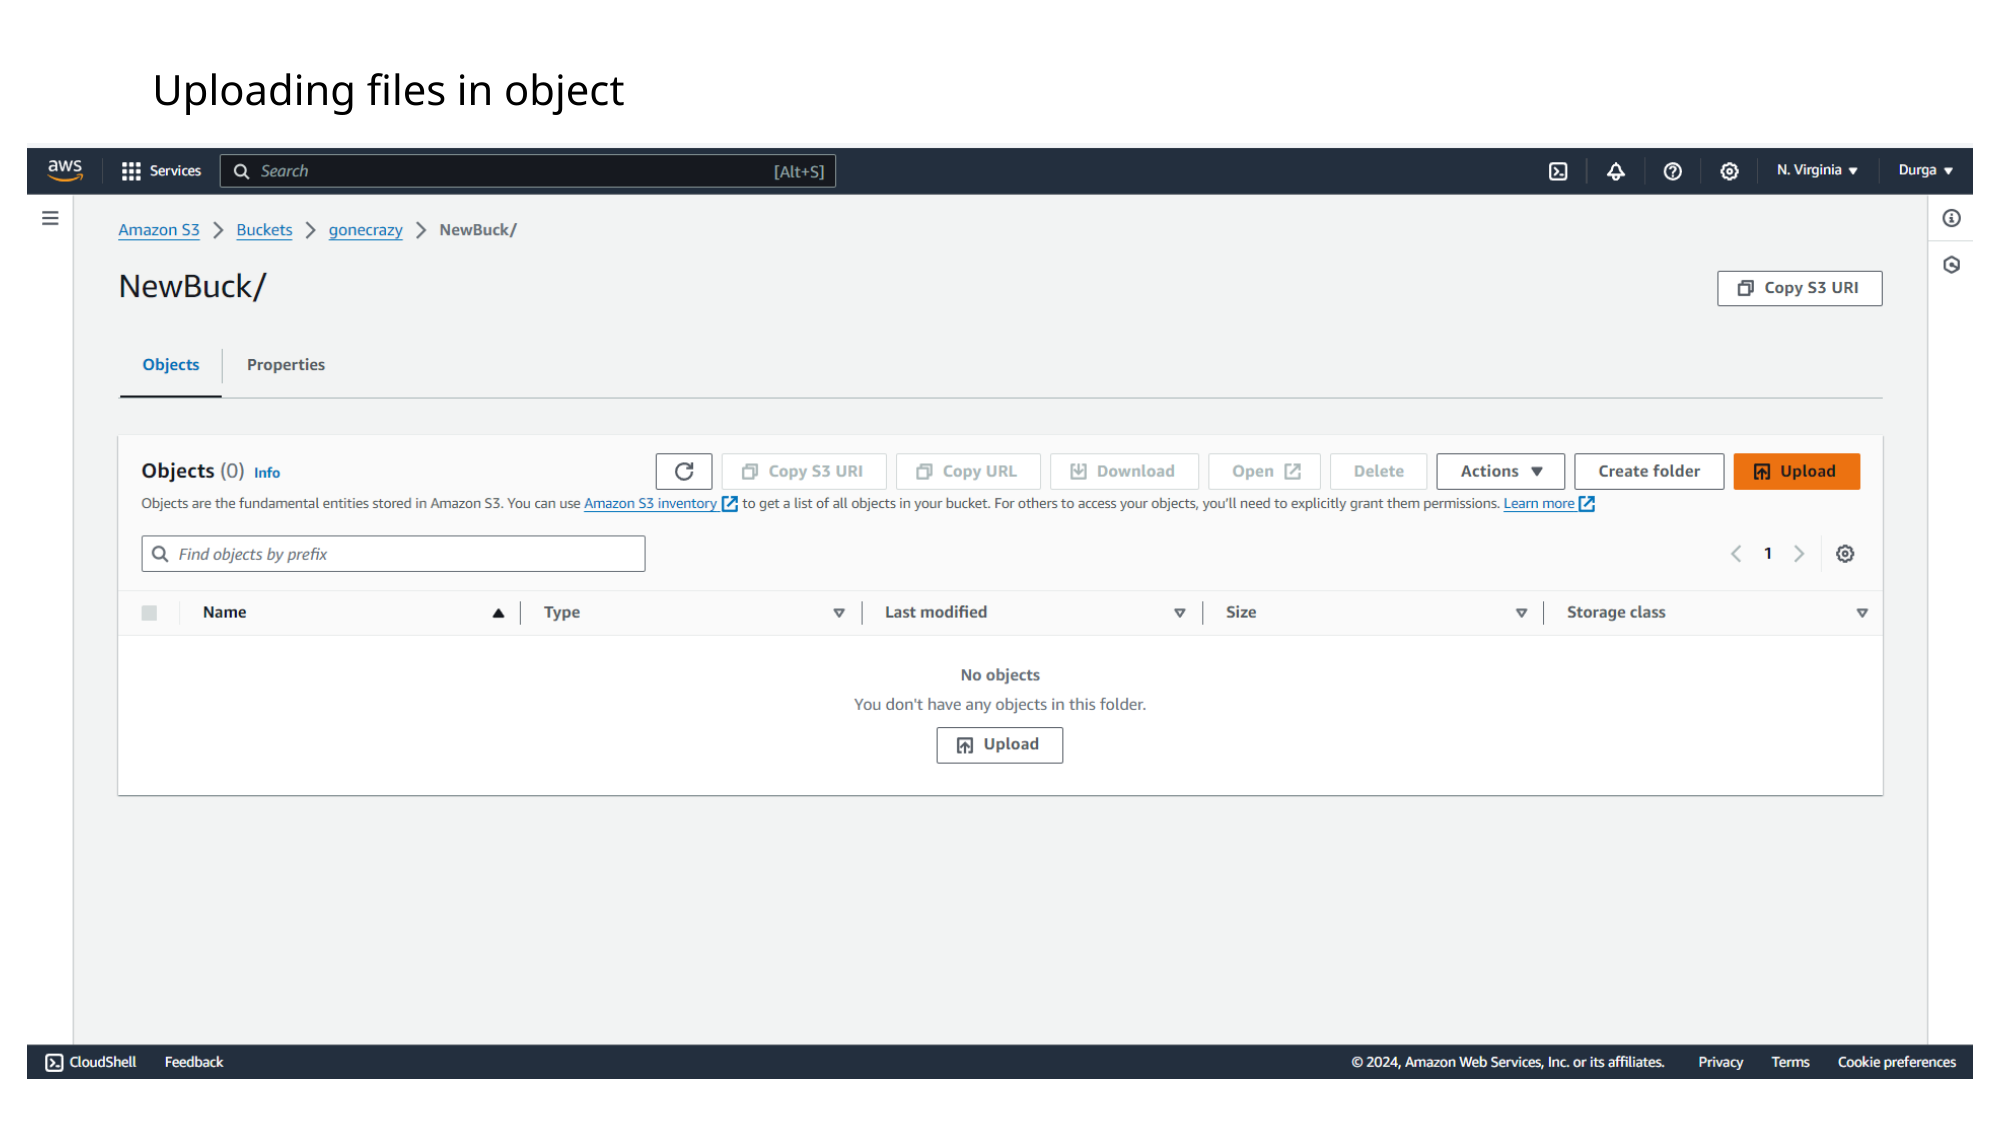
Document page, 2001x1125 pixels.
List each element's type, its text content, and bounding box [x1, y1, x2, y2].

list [27, 143, 1973, 1079]
title Uploading files in object [137, 59, 1863, 125]
